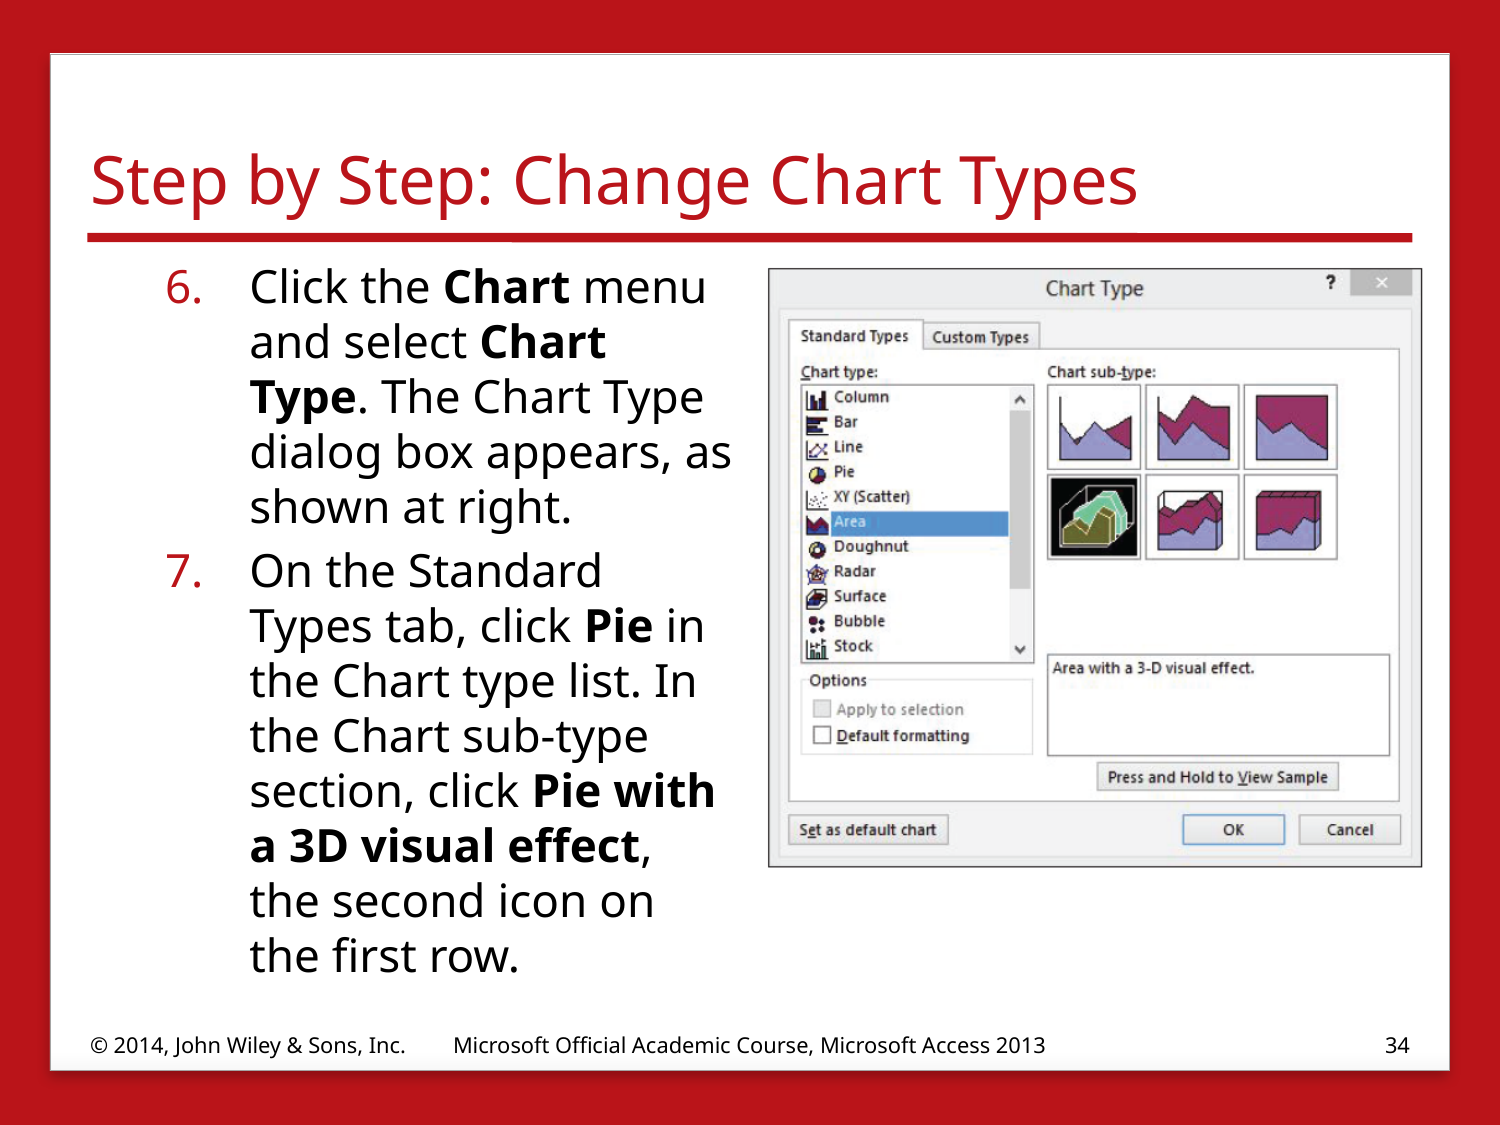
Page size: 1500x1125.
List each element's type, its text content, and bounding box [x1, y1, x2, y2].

list Click the Chart menu and select Chart Type. The Chart Type dialog box appears, as shown at right. On the Standard Types tab, click Pie in the Chart type list. In the Chart sub-type section, click Pie with a 3D visual effect, the second icon on the first row. [75, 249, 750, 1063]
slide_number © 2014, John Wiley & Sons, Inc. [74, 1024, 426, 1103]
title Step by Step: Change Chart Types [74, 74, 1426, 226]
footer Microsoft Official Academic Course, Microsoft Access 2013 [431, 1024, 1069, 1103]
picture [762, 262, 1431, 876]
slide_number 34 [1074, 1024, 1426, 1103]
